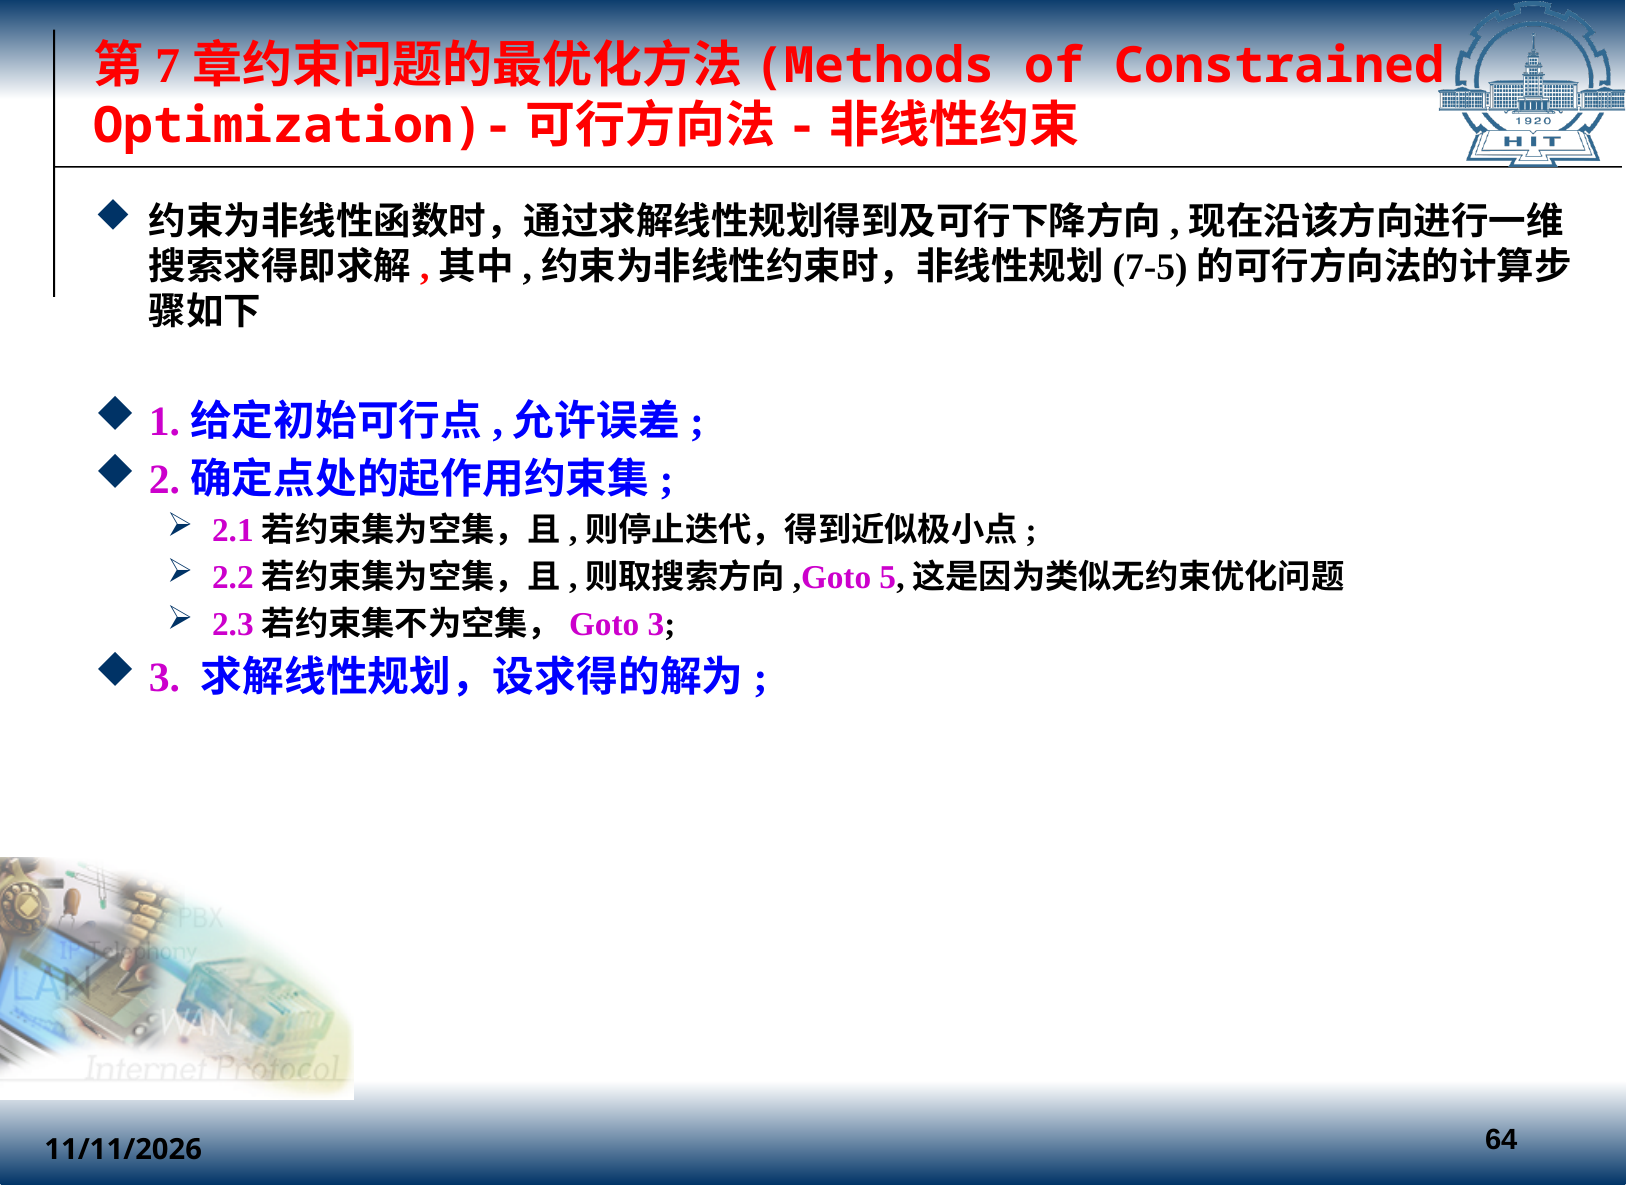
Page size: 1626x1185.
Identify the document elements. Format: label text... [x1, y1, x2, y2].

picture [0, 857, 354, 1100]
picture [1438, 1, 1626, 167]
title 第7章约束问题的最优化方法(Methods of Constrained Optimization)-可行方向法-非线性约束 [78, 29, 1498, 155]
